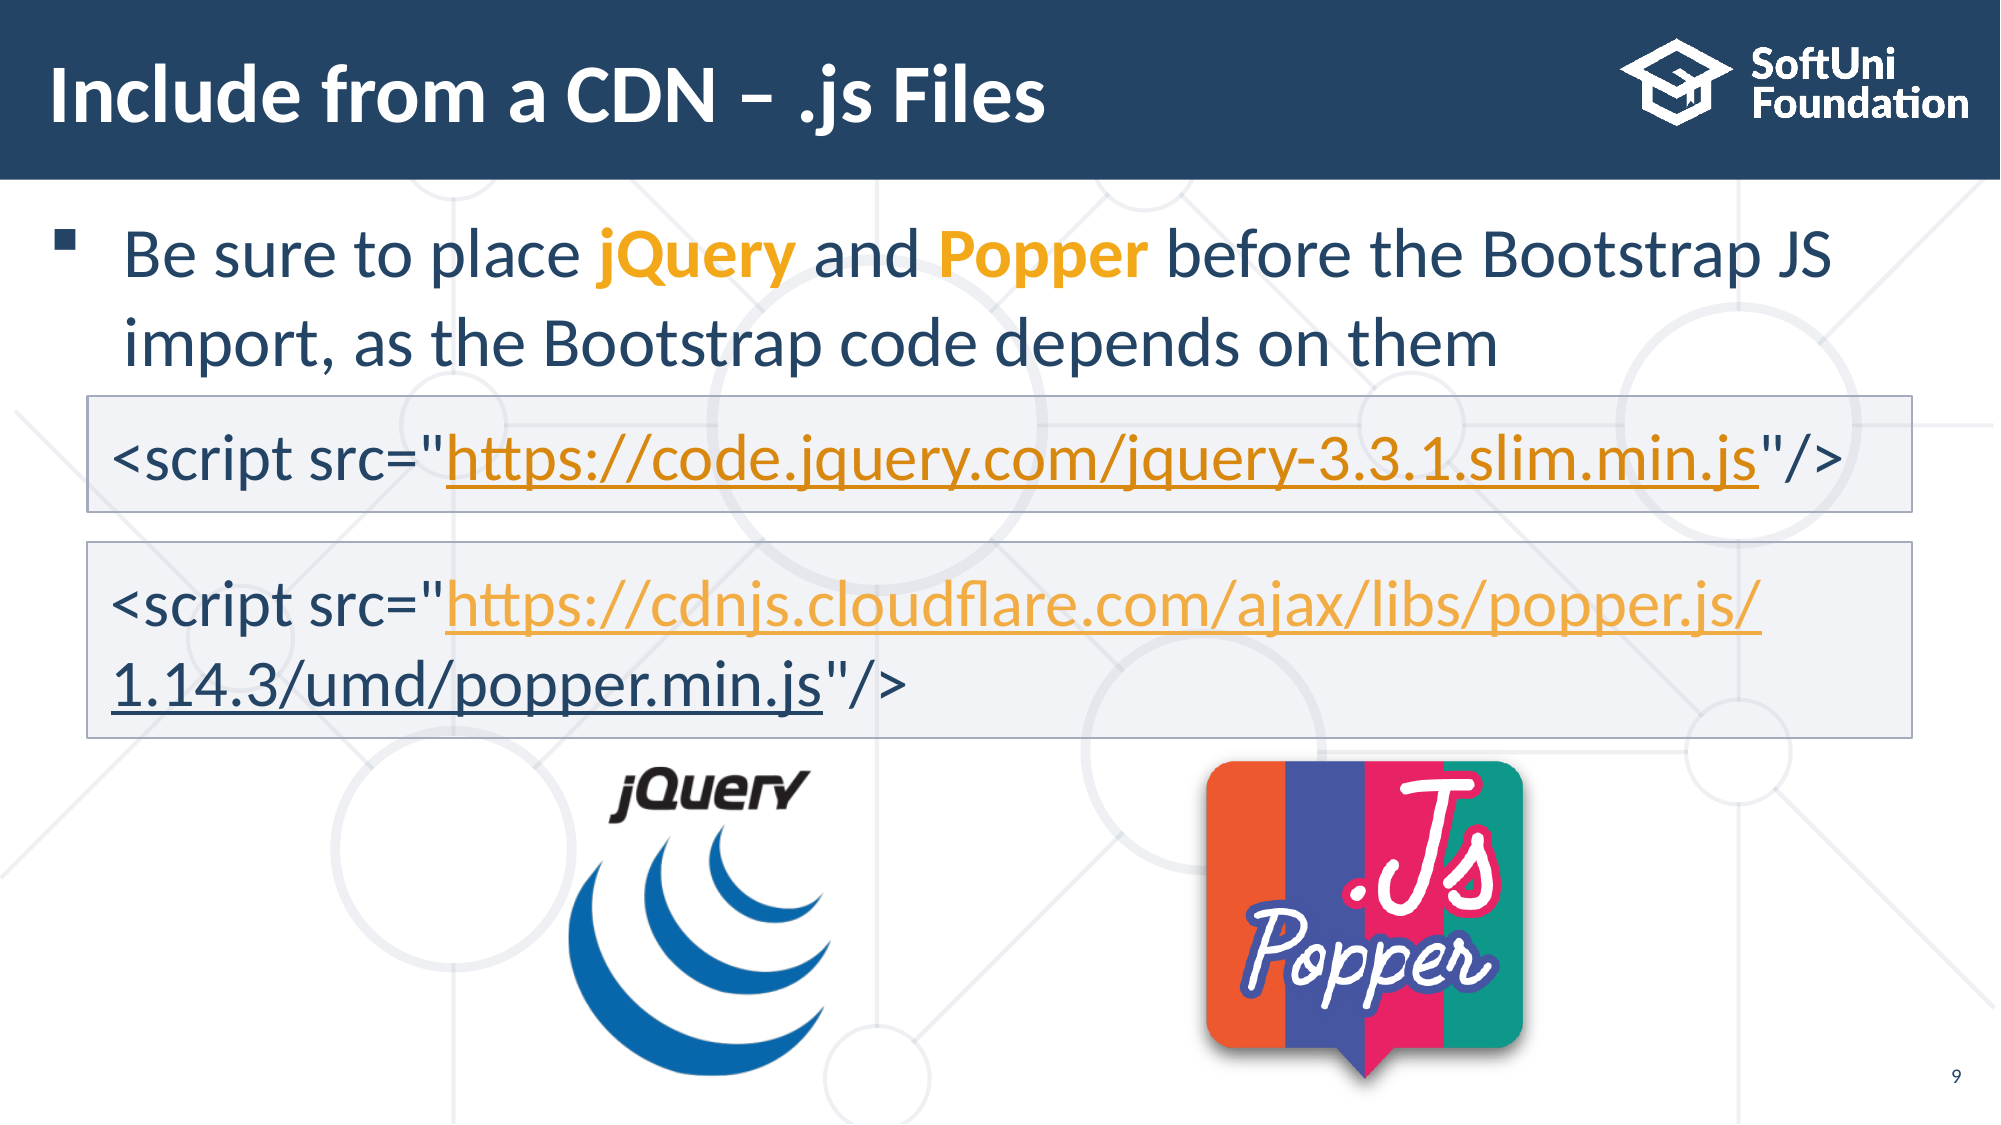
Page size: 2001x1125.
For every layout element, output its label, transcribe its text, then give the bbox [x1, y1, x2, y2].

list Be sure to place jQuery and Popper before the Bootstrap JS import, as the Bootstrap code depends on them [31, 196, 1970, 1050]
slide_number 9 [1897, 1049, 1968, 1100]
title Include from a CDN – .js Files [31, 16, 1591, 162]
text_box <script src="https://code.jquery.com/jquery-3.3.1.slim.min.js"/> [87, 396, 1913, 512]
picture [1619, 38, 1968, 126]
picture [510, 739, 884, 1113]
picture [1163, 720, 1562, 1119]
text_box <script src="https://cdnjs.cloudflare.com/ajax/libs/popper.js/ 1.14.3/umd/popper.min.js"/> [87, 542, 1913, 738]
